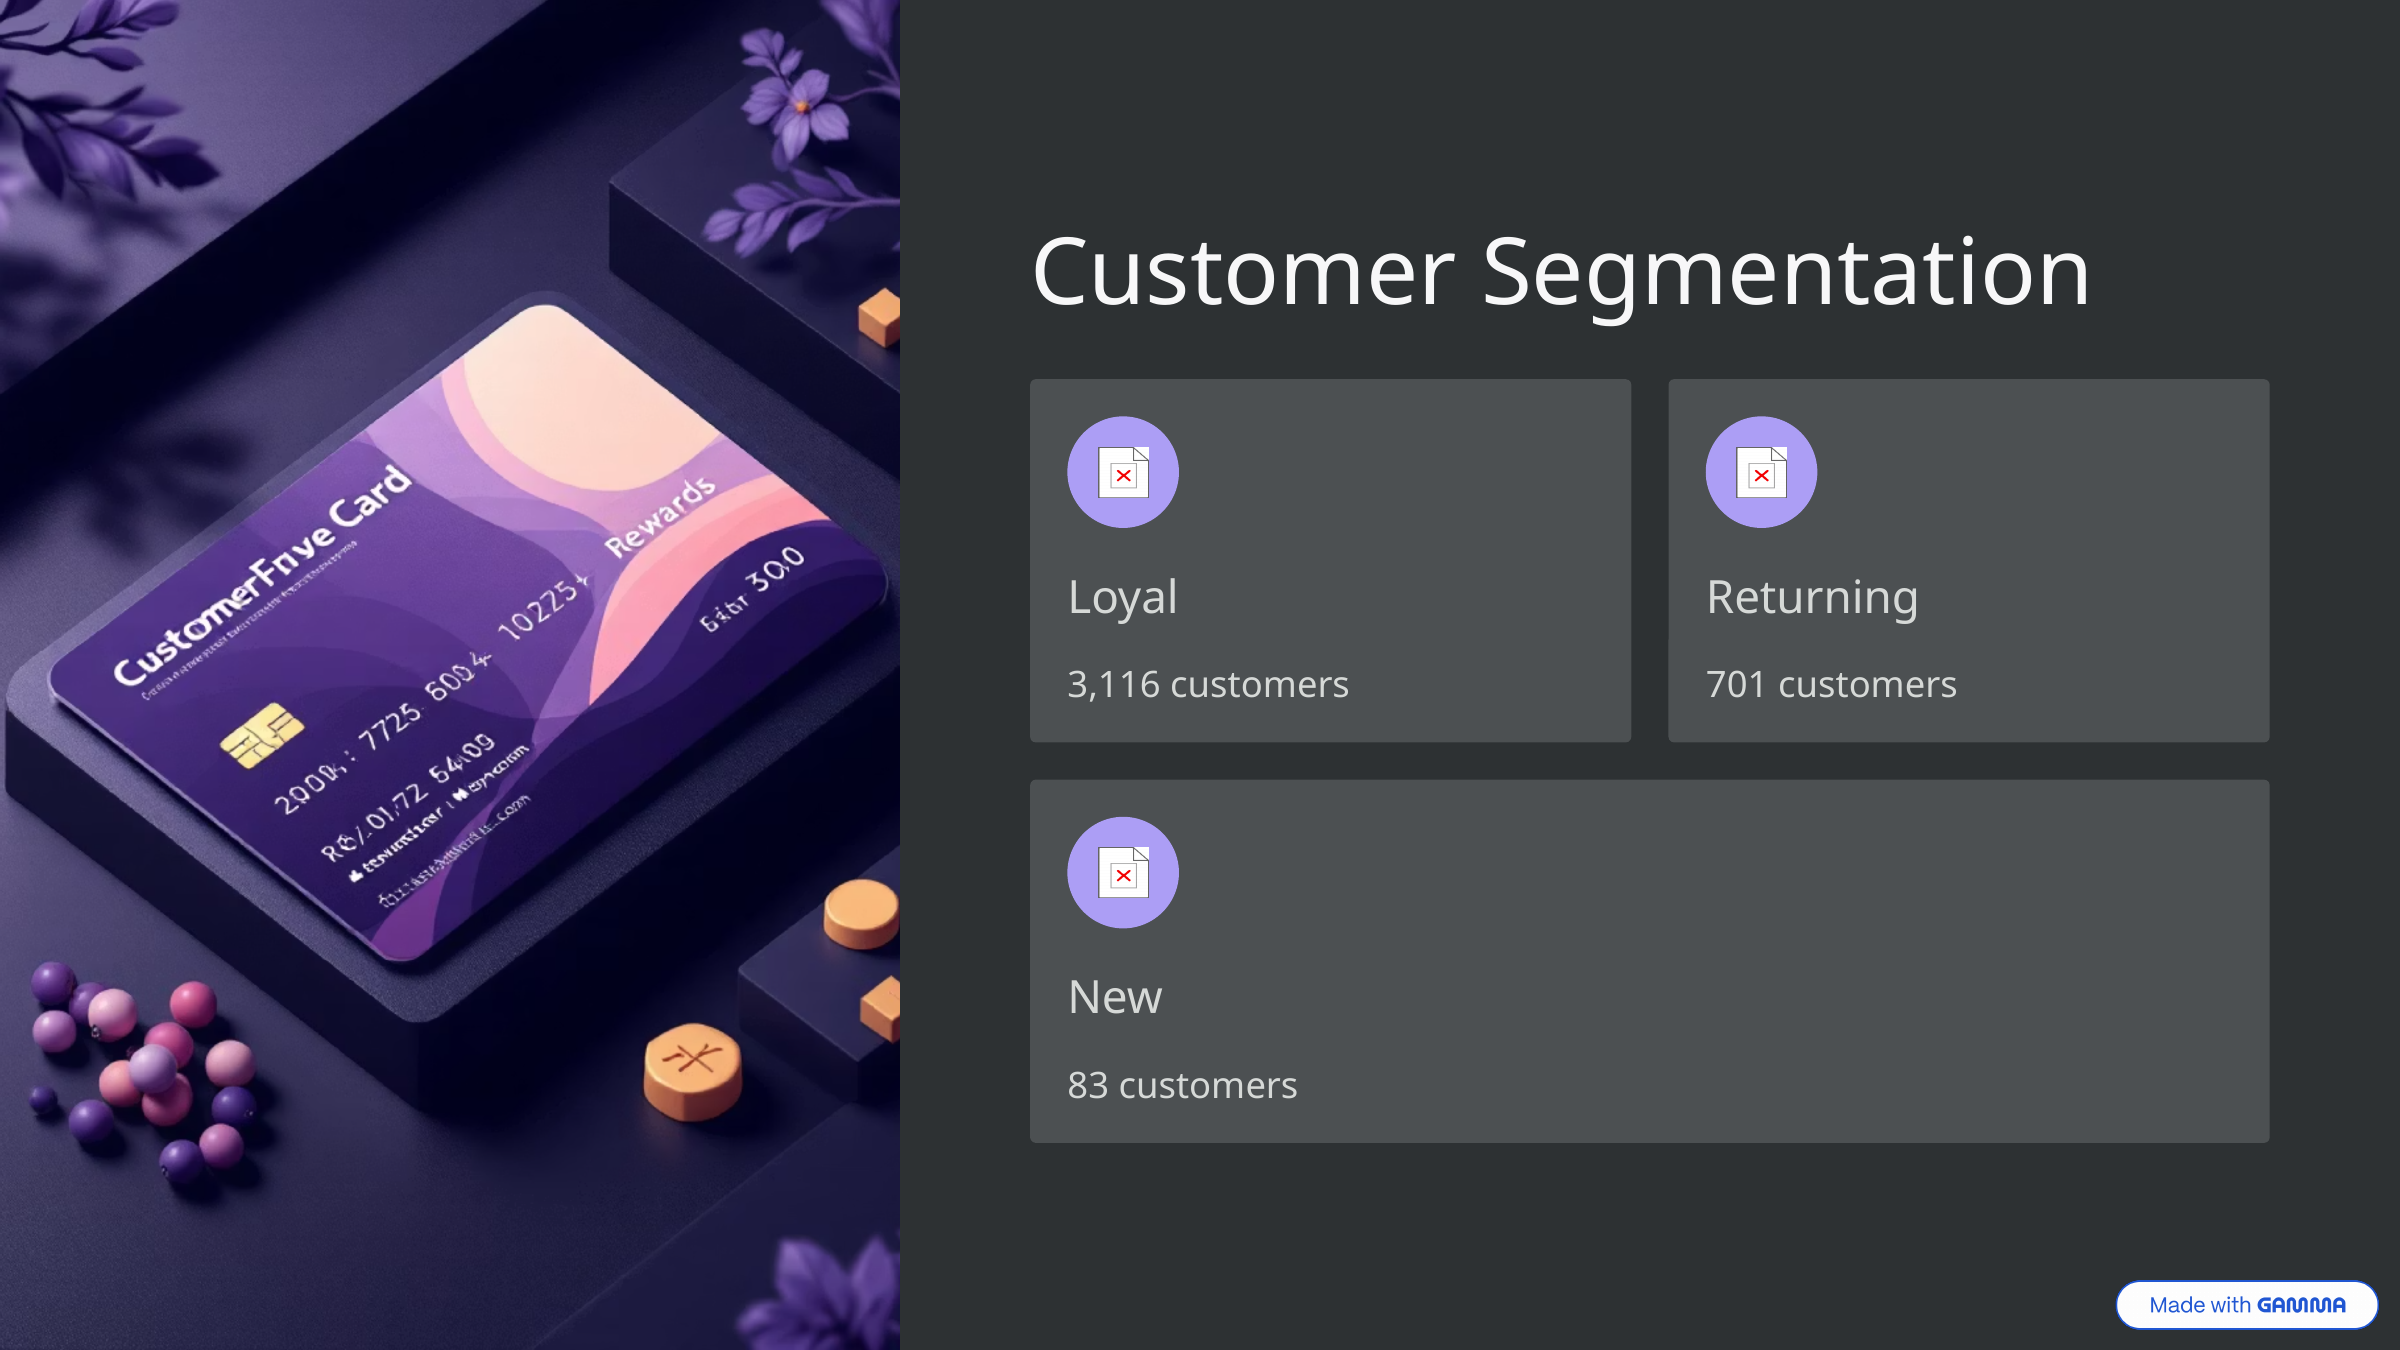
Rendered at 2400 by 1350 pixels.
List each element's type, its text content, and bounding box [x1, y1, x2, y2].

text_box [1668, 379, 2270, 743]
text_box [1705, 416, 1818, 528]
picture [0, 0, 900, 1350]
text_box [1067, 816, 1179, 929]
picture [1098, 447, 1149, 498]
text_box 83 customers [1067, 1046, 2233, 1106]
picture [1098, 847, 1149, 898]
text_box Customer Segmentation [1030, 207, 2101, 324]
text_box New [1067, 965, 1533, 1024]
text_box 701 customers [1705, 645, 2233, 706]
text_box [1030, 379, 1632, 743]
text_box [1030, 779, 2270, 1143]
text_box Returning [1705, 565, 2171, 624]
picture [1736, 447, 1787, 498]
text_box [1067, 416, 1179, 528]
text_box 3,116 customers [1067, 645, 1595, 706]
picture [2106, 1271, 2389, 1339]
text_box Loyal [1067, 565, 1533, 624]
